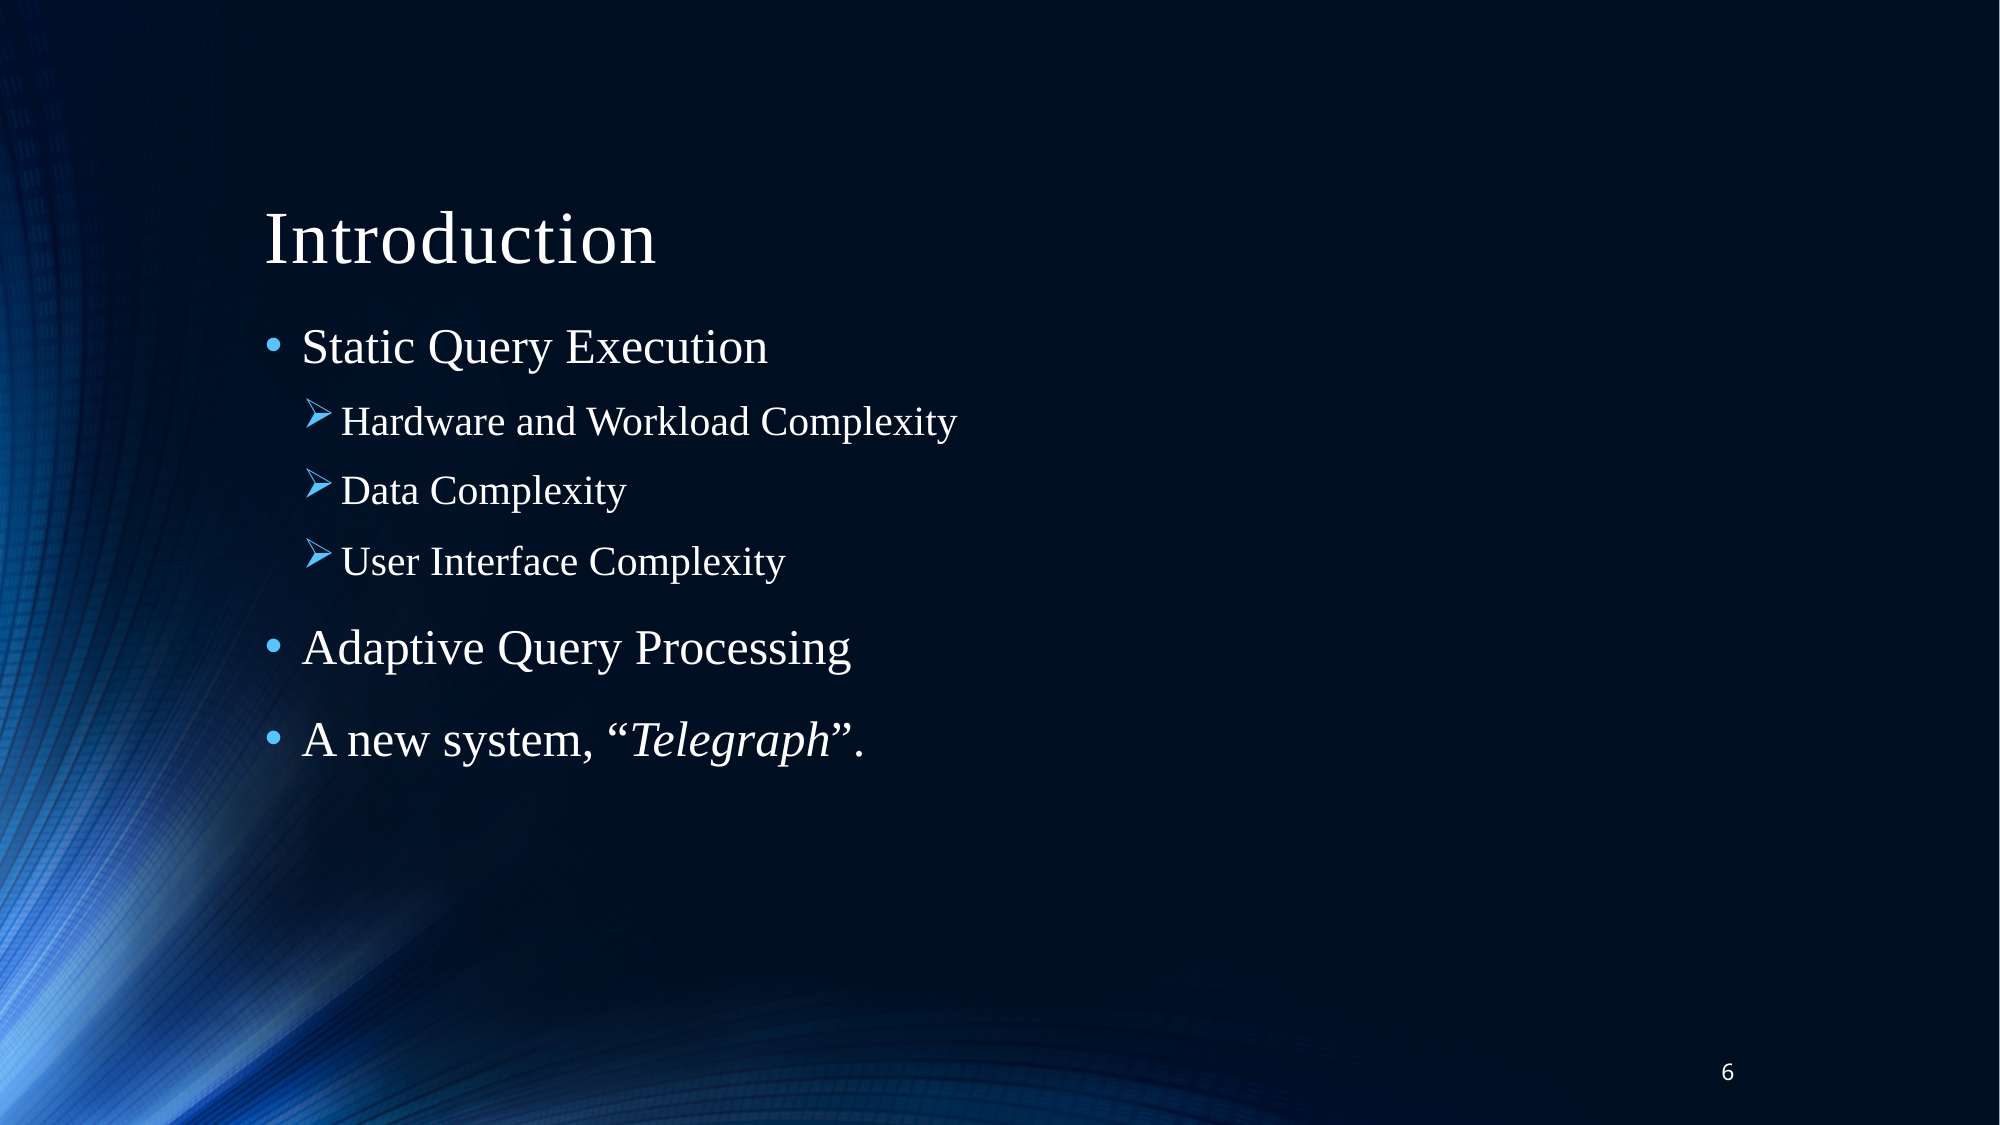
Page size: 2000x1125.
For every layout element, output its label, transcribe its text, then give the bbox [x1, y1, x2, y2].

title Introduction [249, 62, 1750, 288]
list Static Query Execution Hardware and Workload Complexity Data Complexity User Interface Complexity Adaptive Query Processing A new system, “Telegraph”. [249, 312, 1749, 988]
slide_number 6 [1612, 1050, 1750, 1096]
picture [0, 0, 2000, 1125]
